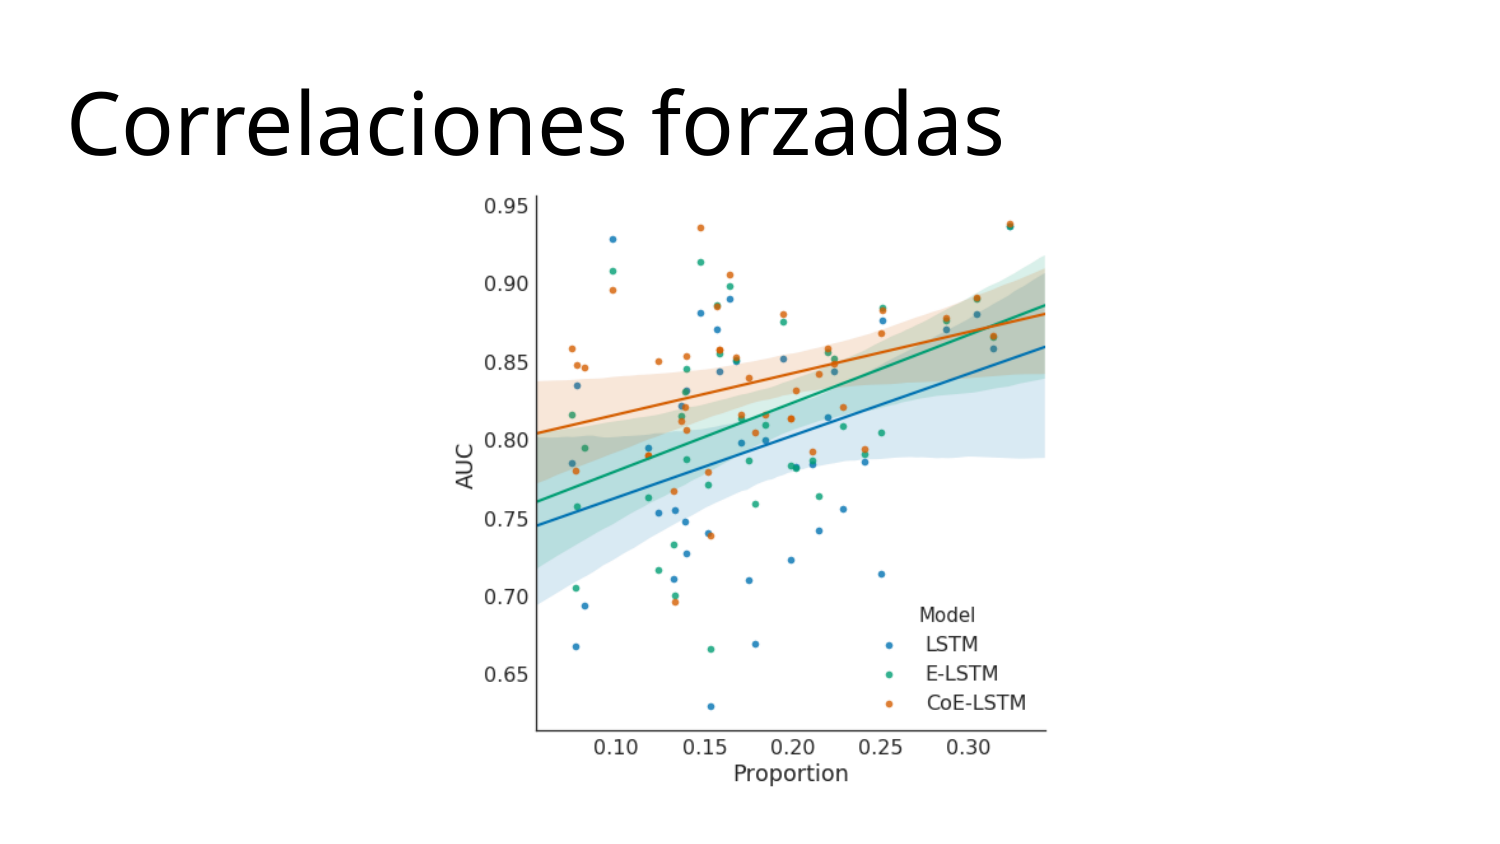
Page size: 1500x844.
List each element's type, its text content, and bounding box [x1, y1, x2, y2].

picture [446, 187, 1053, 794]
title Correlaciones forzadas [51, 51, 1449, 189]
